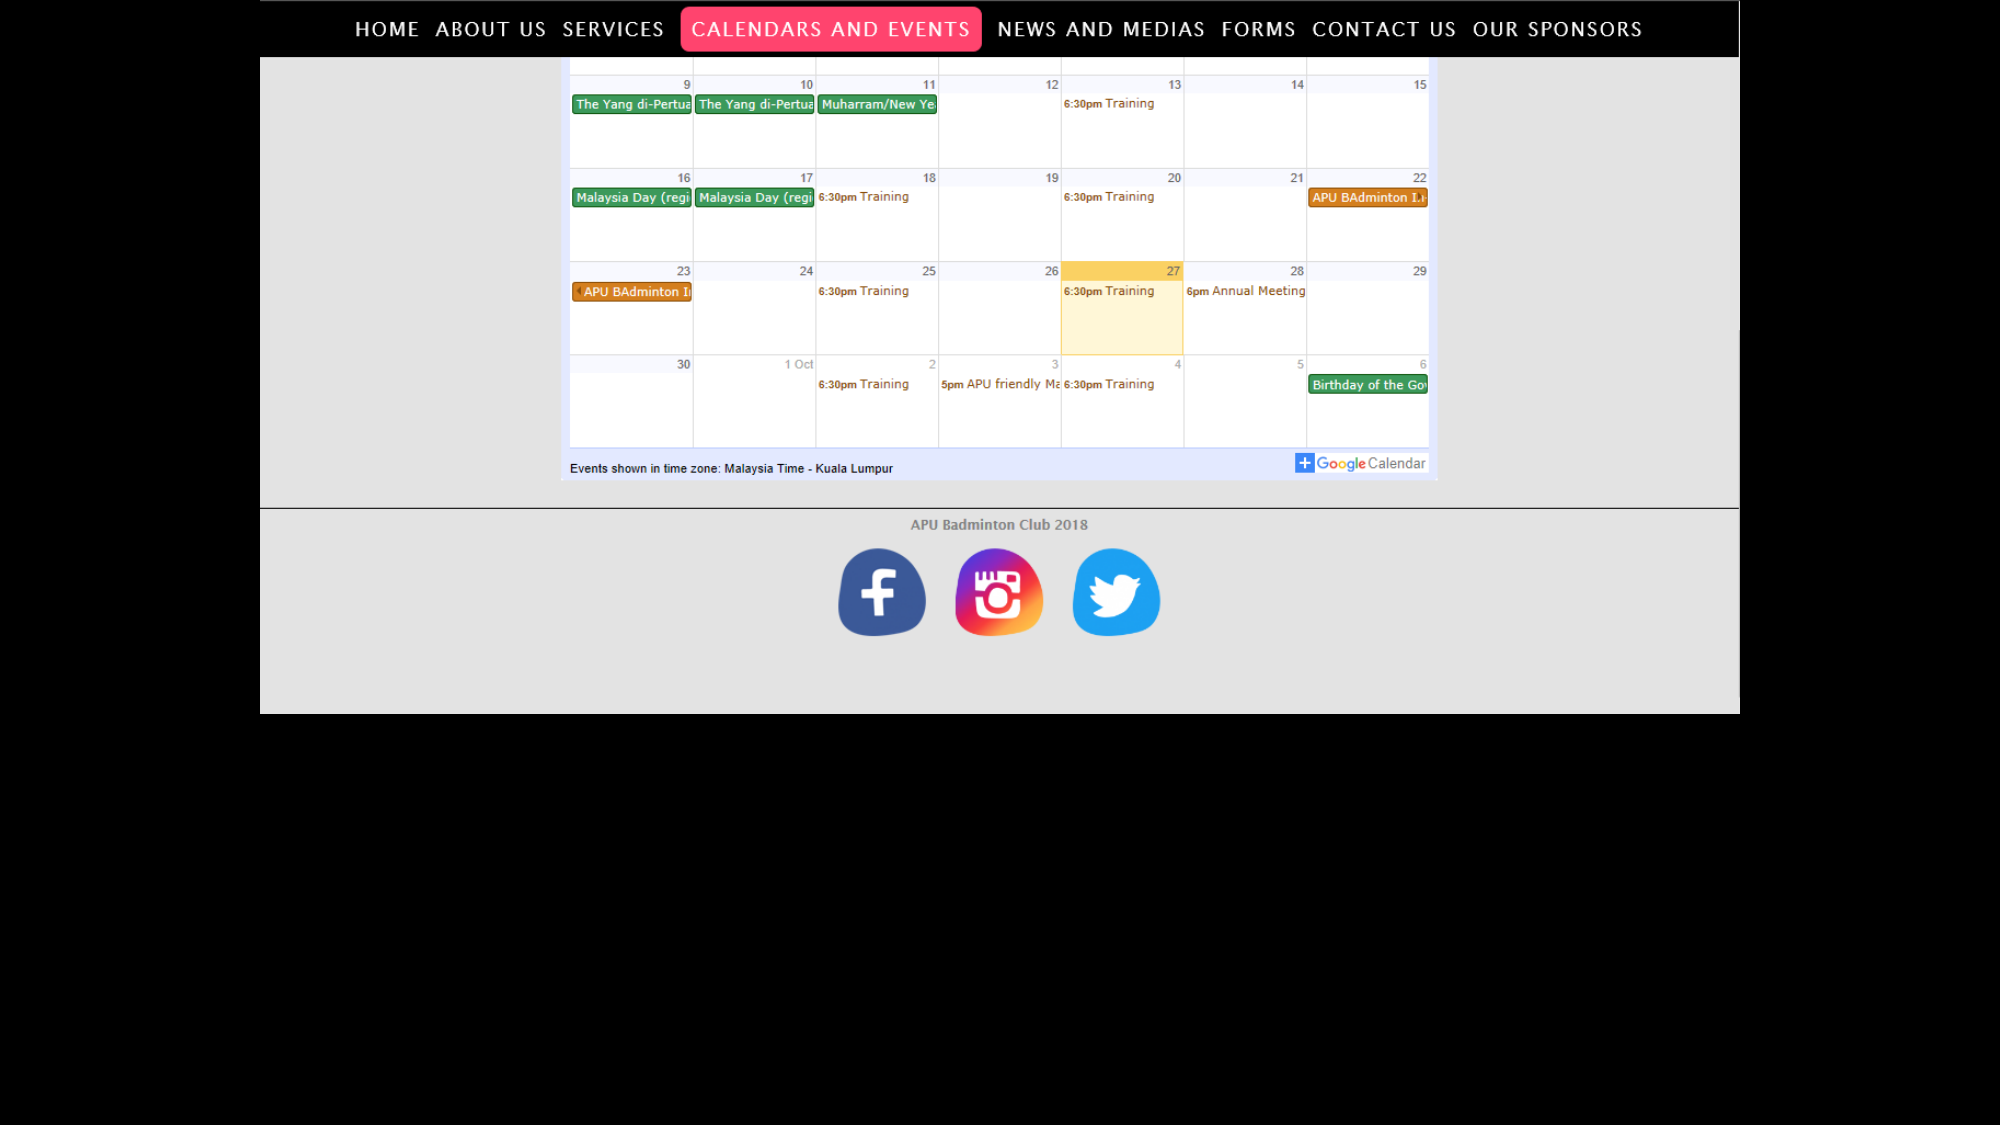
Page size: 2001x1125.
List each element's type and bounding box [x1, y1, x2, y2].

list [260, 0, 1740, 714]
